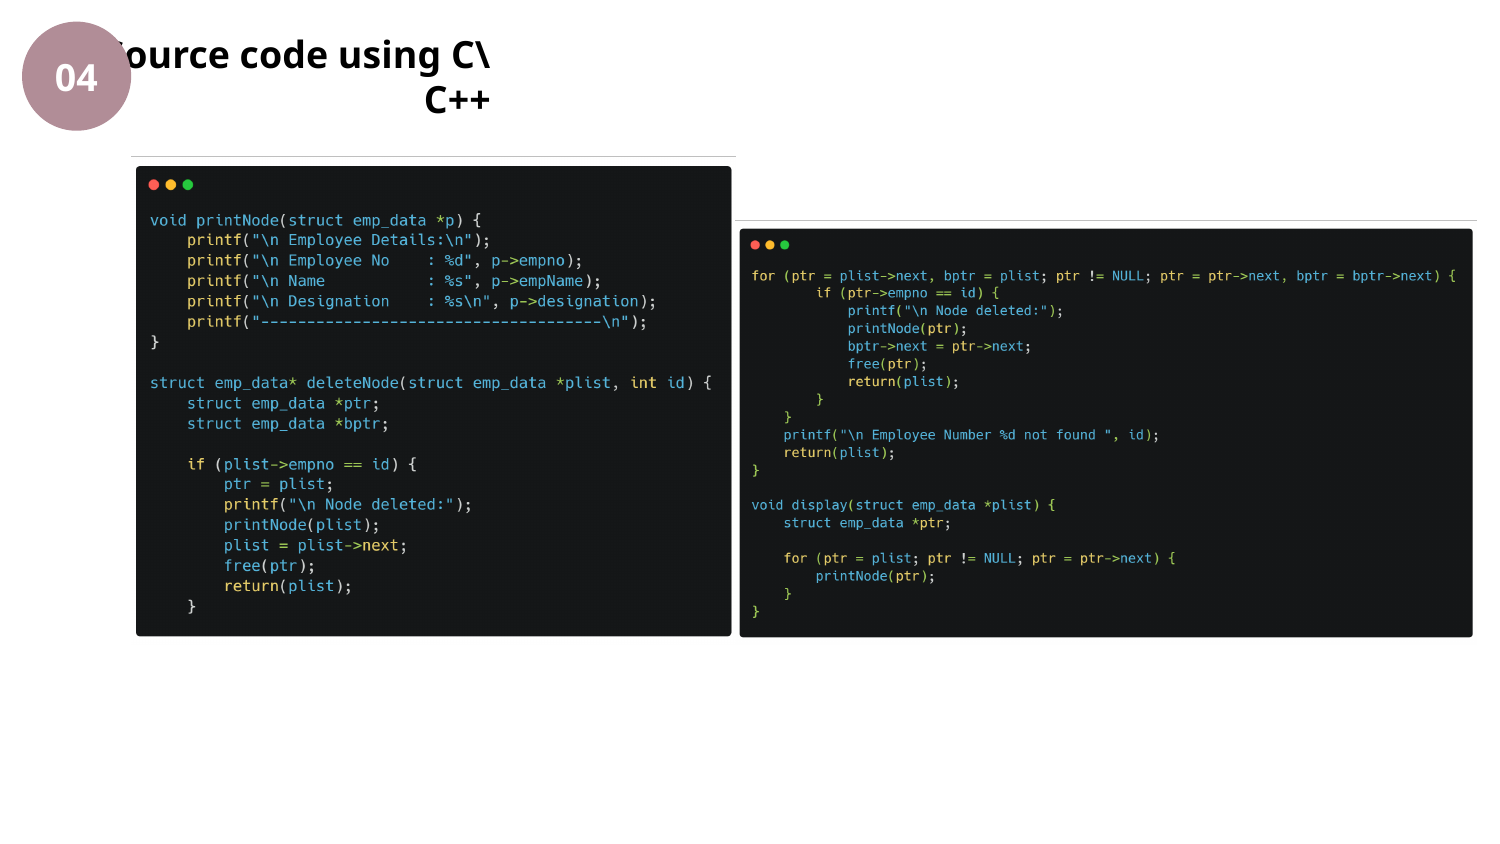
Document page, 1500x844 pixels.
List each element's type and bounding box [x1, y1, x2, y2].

picture [130, 156, 1477, 646]
text_box [21, 21, 507, 131]
